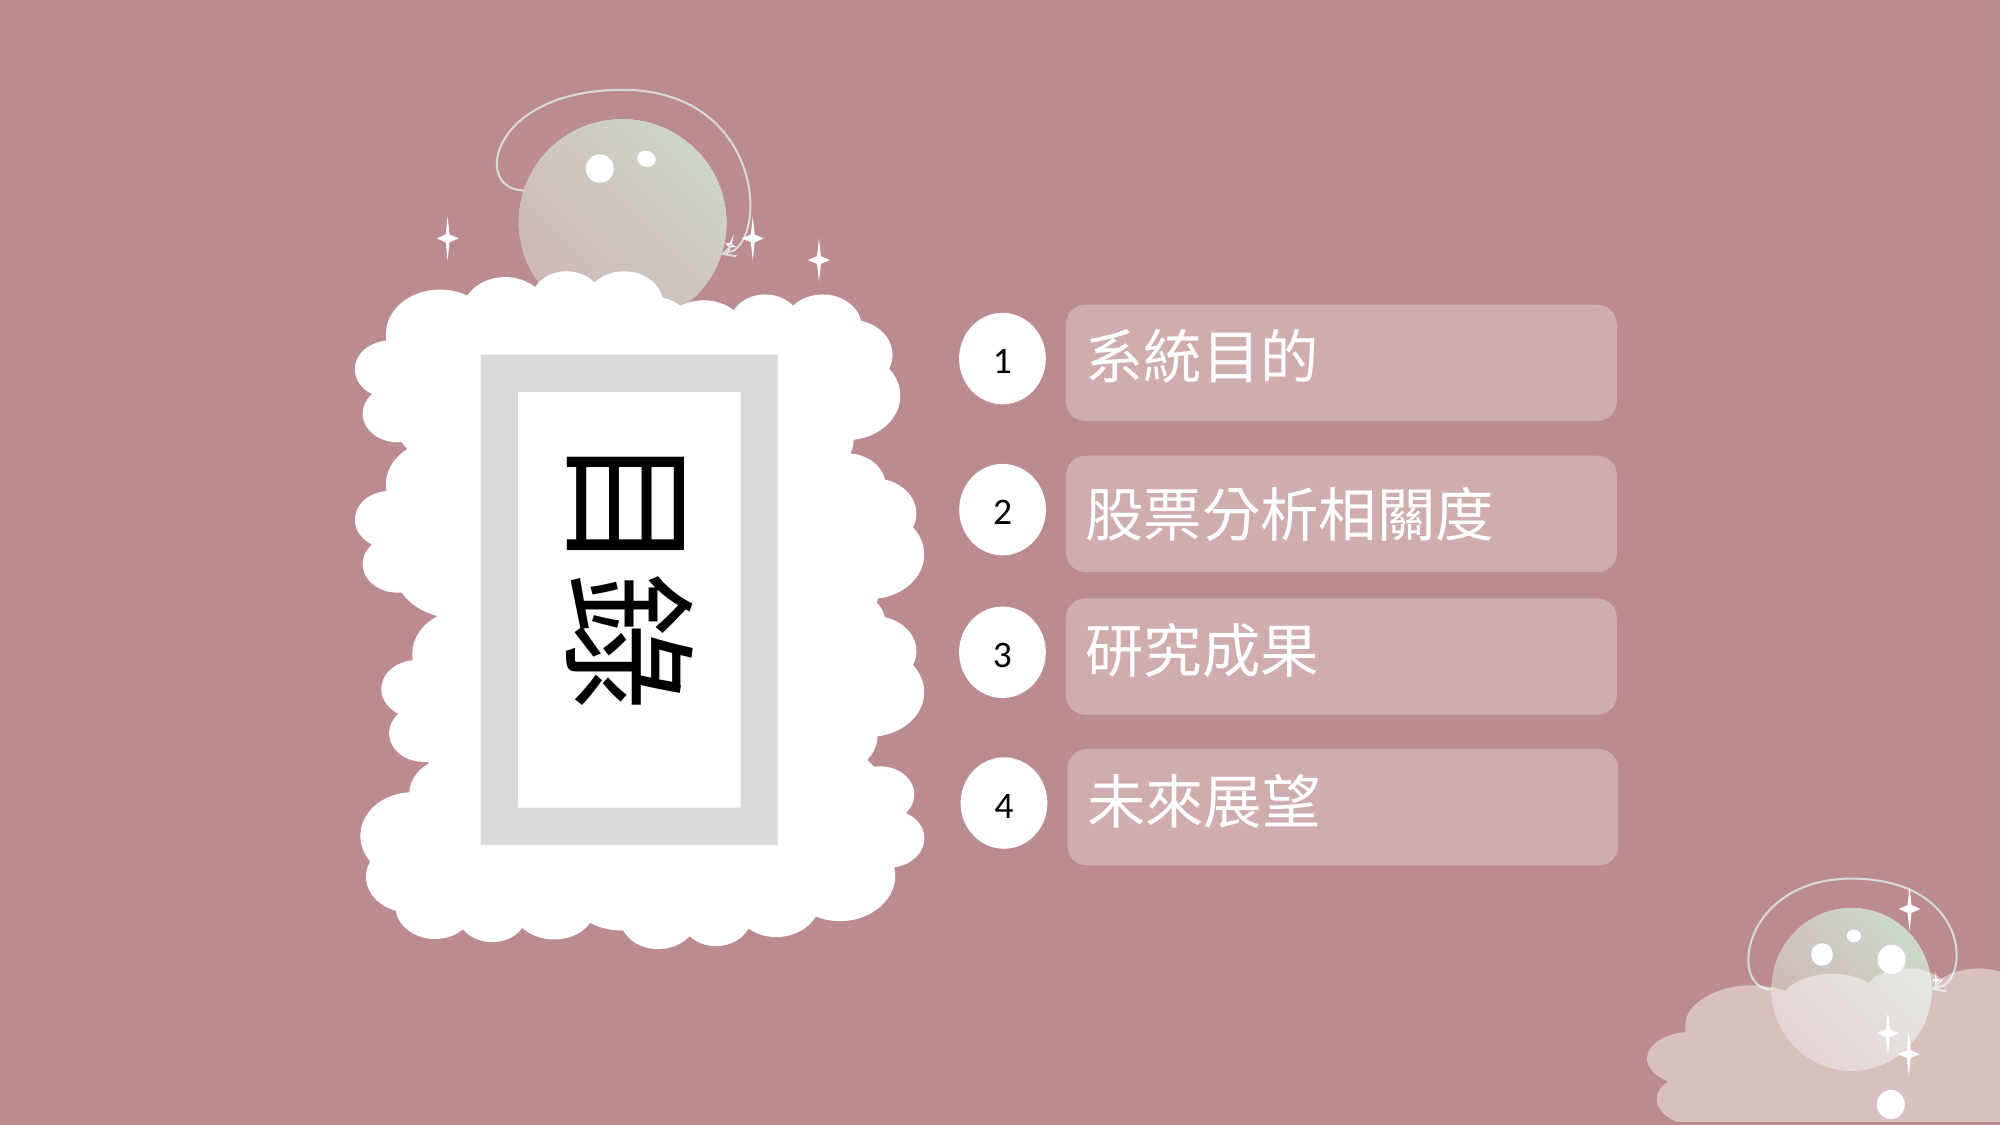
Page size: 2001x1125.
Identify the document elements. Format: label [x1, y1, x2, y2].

text_box [518, 121, 738, 216]
text_box [1771, 908, 1941, 1071]
text_box [1875, 1088, 1906, 1121]
text_box [959, 598, 1617, 715]
text_box [1898, 886, 1921, 908]
text_box [959, 455, 1617, 573]
text_box [960, 749, 1619, 866]
text_box [1646, 967, 2000, 1123]
text_box [355, 216, 925, 945]
text_box [959, 304, 1617, 421]
